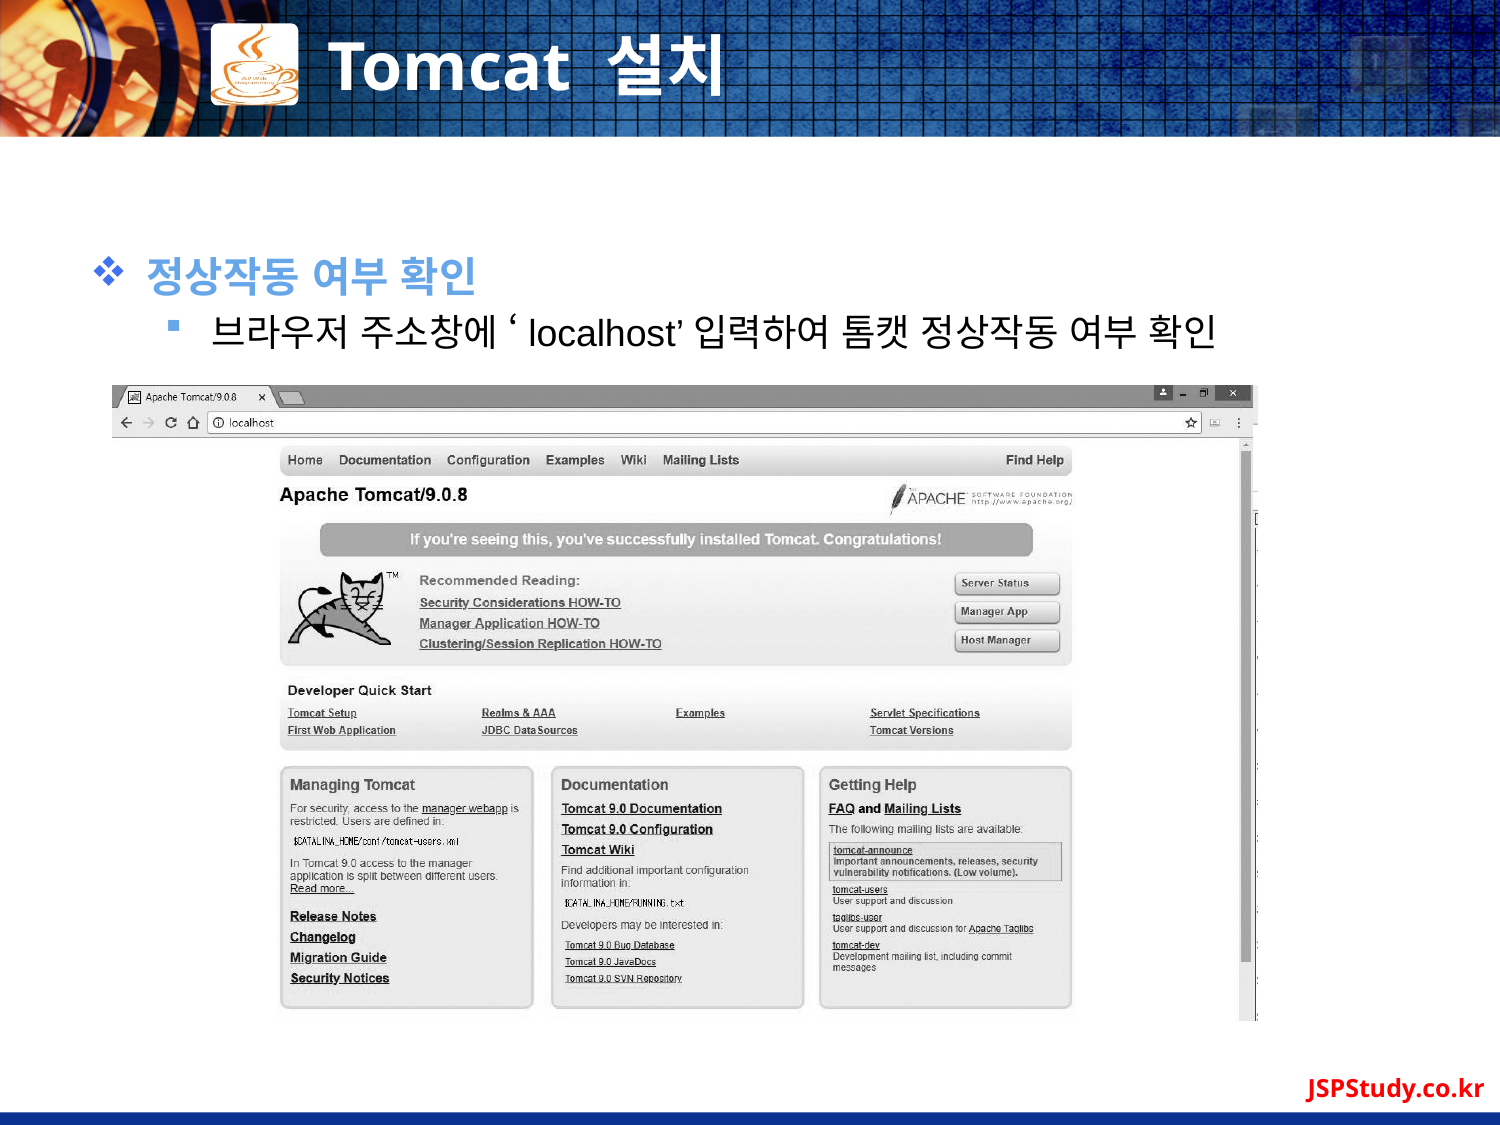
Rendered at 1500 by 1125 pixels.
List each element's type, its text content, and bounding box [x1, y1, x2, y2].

footer JSPStudy.co.kr [1024, 1064, 1500, 1118]
text_box 정상작동 여부 확인 브라우저 주소창에 ‘localhost’입력하여 톰캣 정상작동 여부 확인 [75, 243, 1424, 315]
picture [111, 385, 1258, 1022]
picture [0, 0, 1500, 138]
title Tomcat 설치 [312, 17, 1388, 111]
